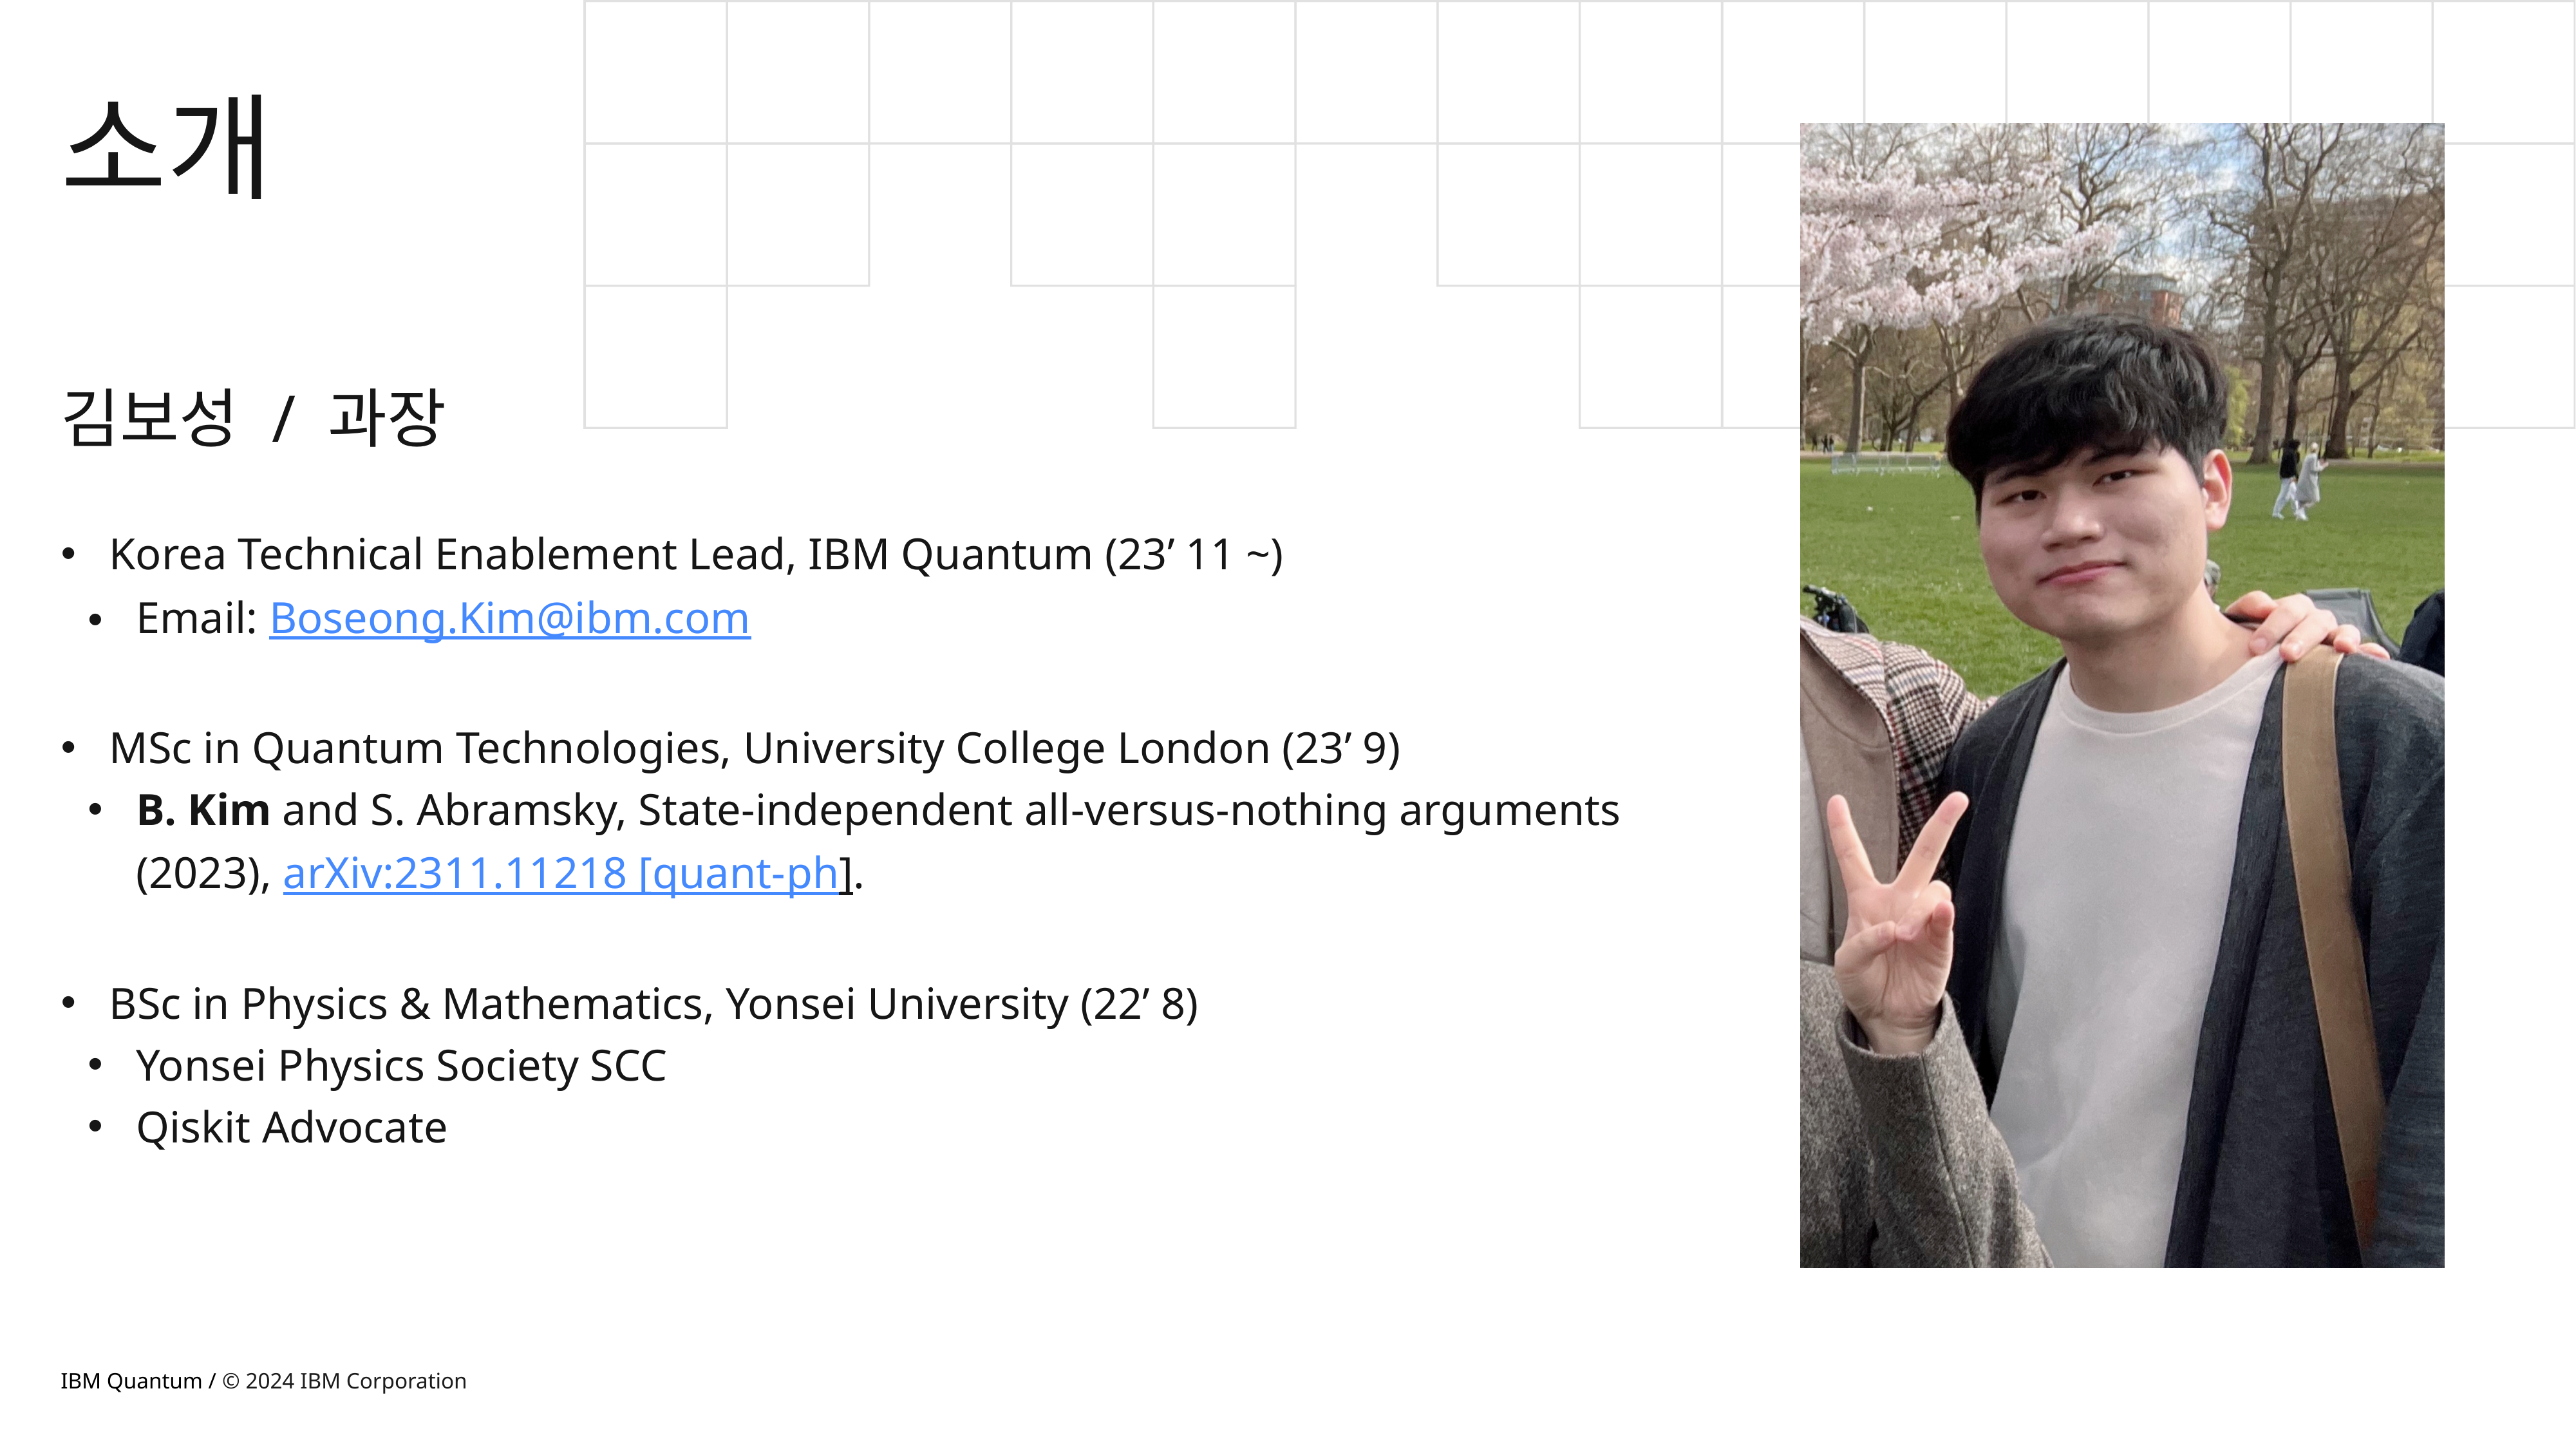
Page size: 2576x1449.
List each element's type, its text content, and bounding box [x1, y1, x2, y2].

list 김보성 / 과장 Korea Technical Enablement Lead, IBM Quantum (23’ 11 ~) Email: Boseong.Kim@ibm.com MSc in Quantum Technologies, University College London (23’ 9) B. Kim and S. Abramsky, State-independent all-versus-nothing arguments (2023), arXiv:2311.11218 [quant-ph]. BSc in Physics & Mathematics, Yonsei University (22’ 8) Yonsei Physics Society SCC Qiskit Advocate [60, 361, 1706, 1269]
title 소개 [60, 60, 579, 223]
picture [583, 0, 2576, 1268]
